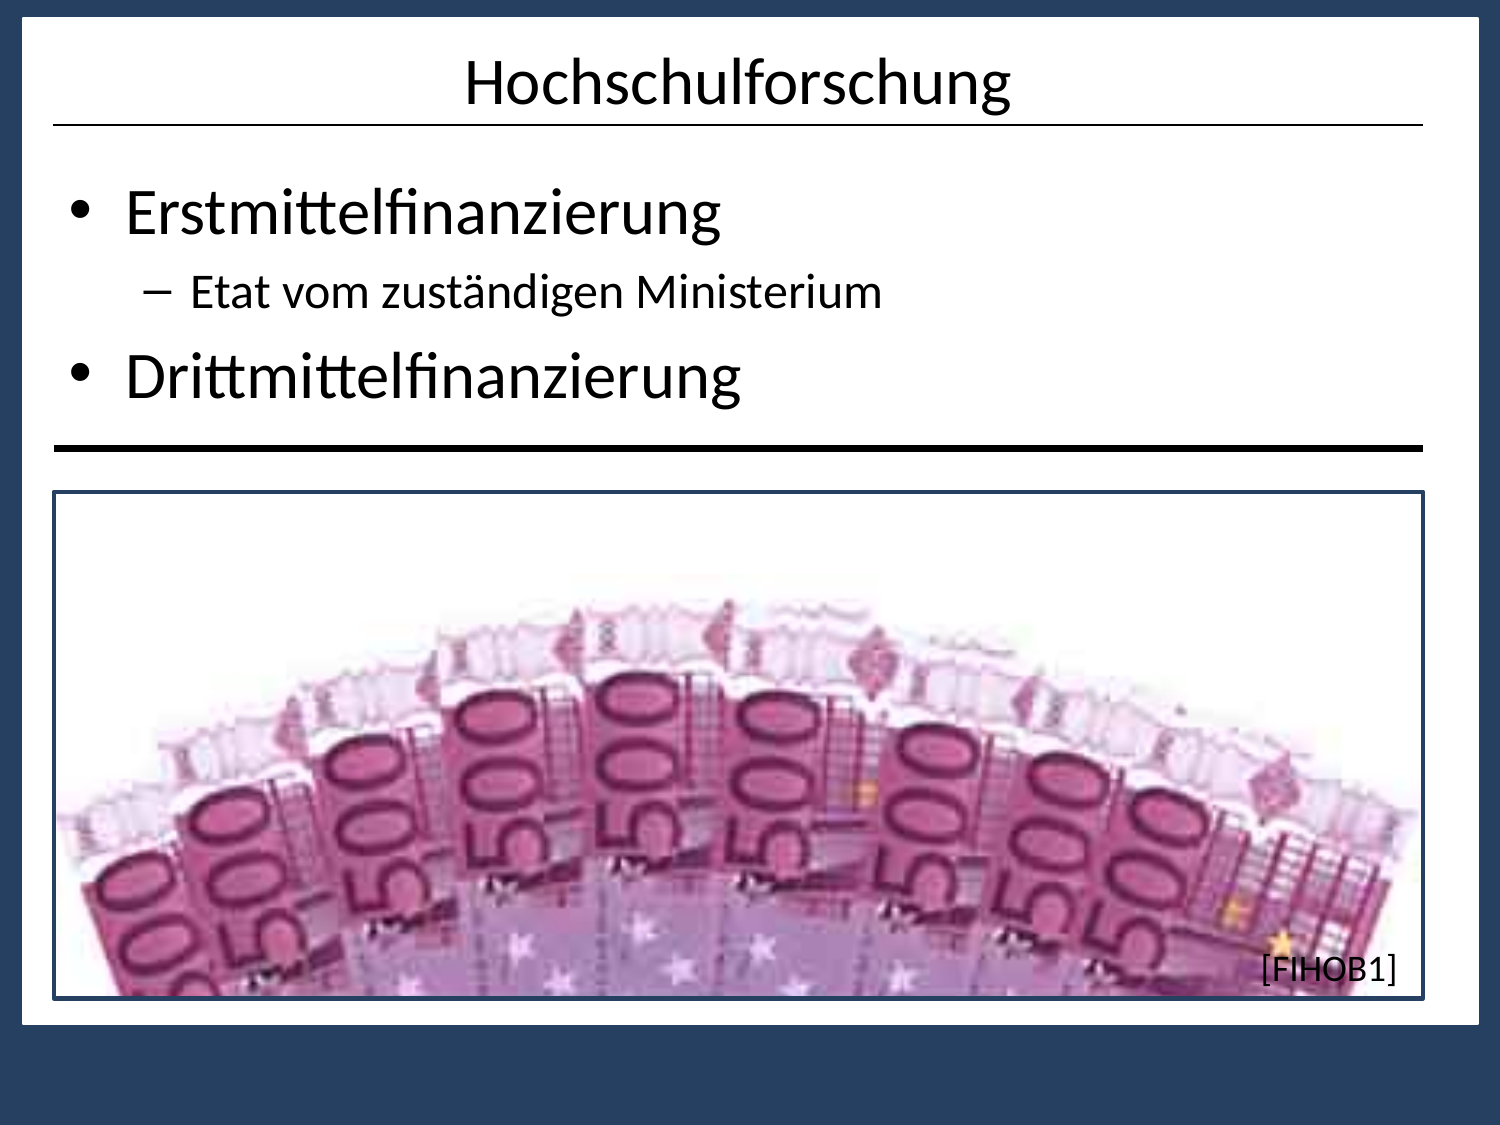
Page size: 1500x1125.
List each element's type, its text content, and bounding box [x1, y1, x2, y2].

text_box [52, 490, 1425, 577]
title Hochschulforschung [53, 30, 1425, 126]
list Erstmittelfinanzierung Etat vom zuständigen Ministerium Drittmittelfinanzierung [53, 160, 1425, 449]
picture [56, 574, 1424, 998]
